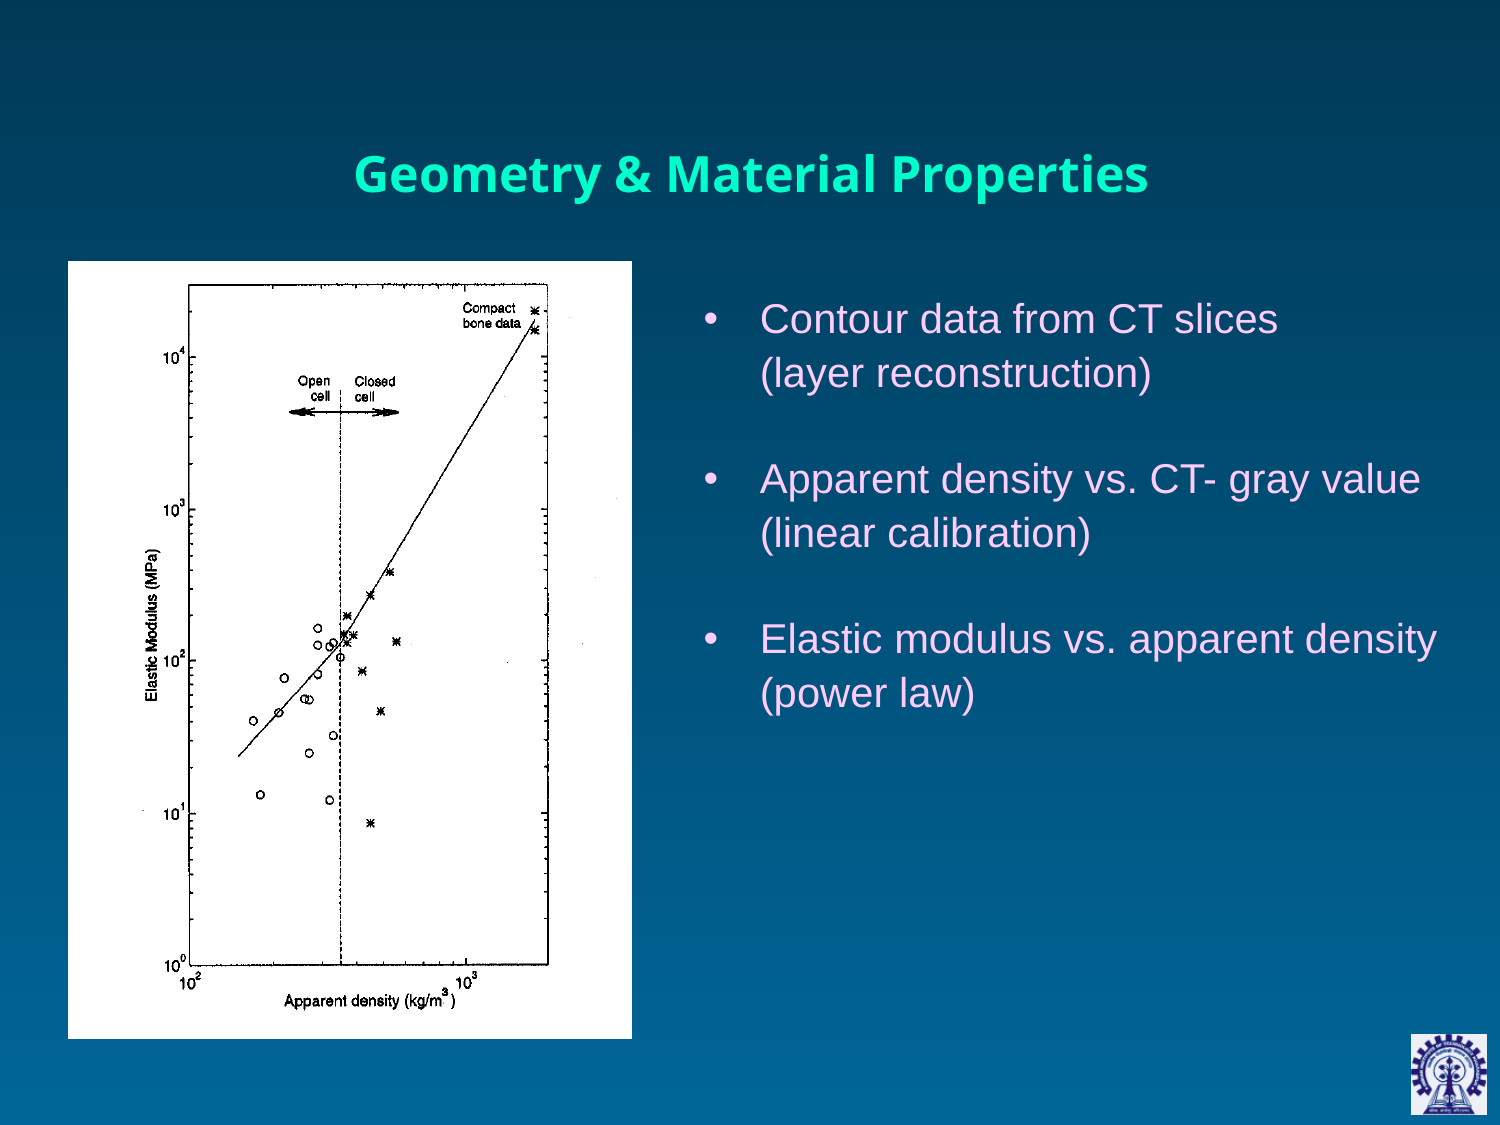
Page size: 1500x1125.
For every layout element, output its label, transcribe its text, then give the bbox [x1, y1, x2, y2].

picture [69, 262, 631, 1038]
title Geometry & Material Properties [114, 89, 1390, 257]
picture [1412, 1035, 1486, 1114]
list Contour data from CT slices (layer reconstruction) Apparent density vs. CT- gray value (linear calibration) Elastic modulus vs. apparent density (power law) [688, 290, 1460, 740]
